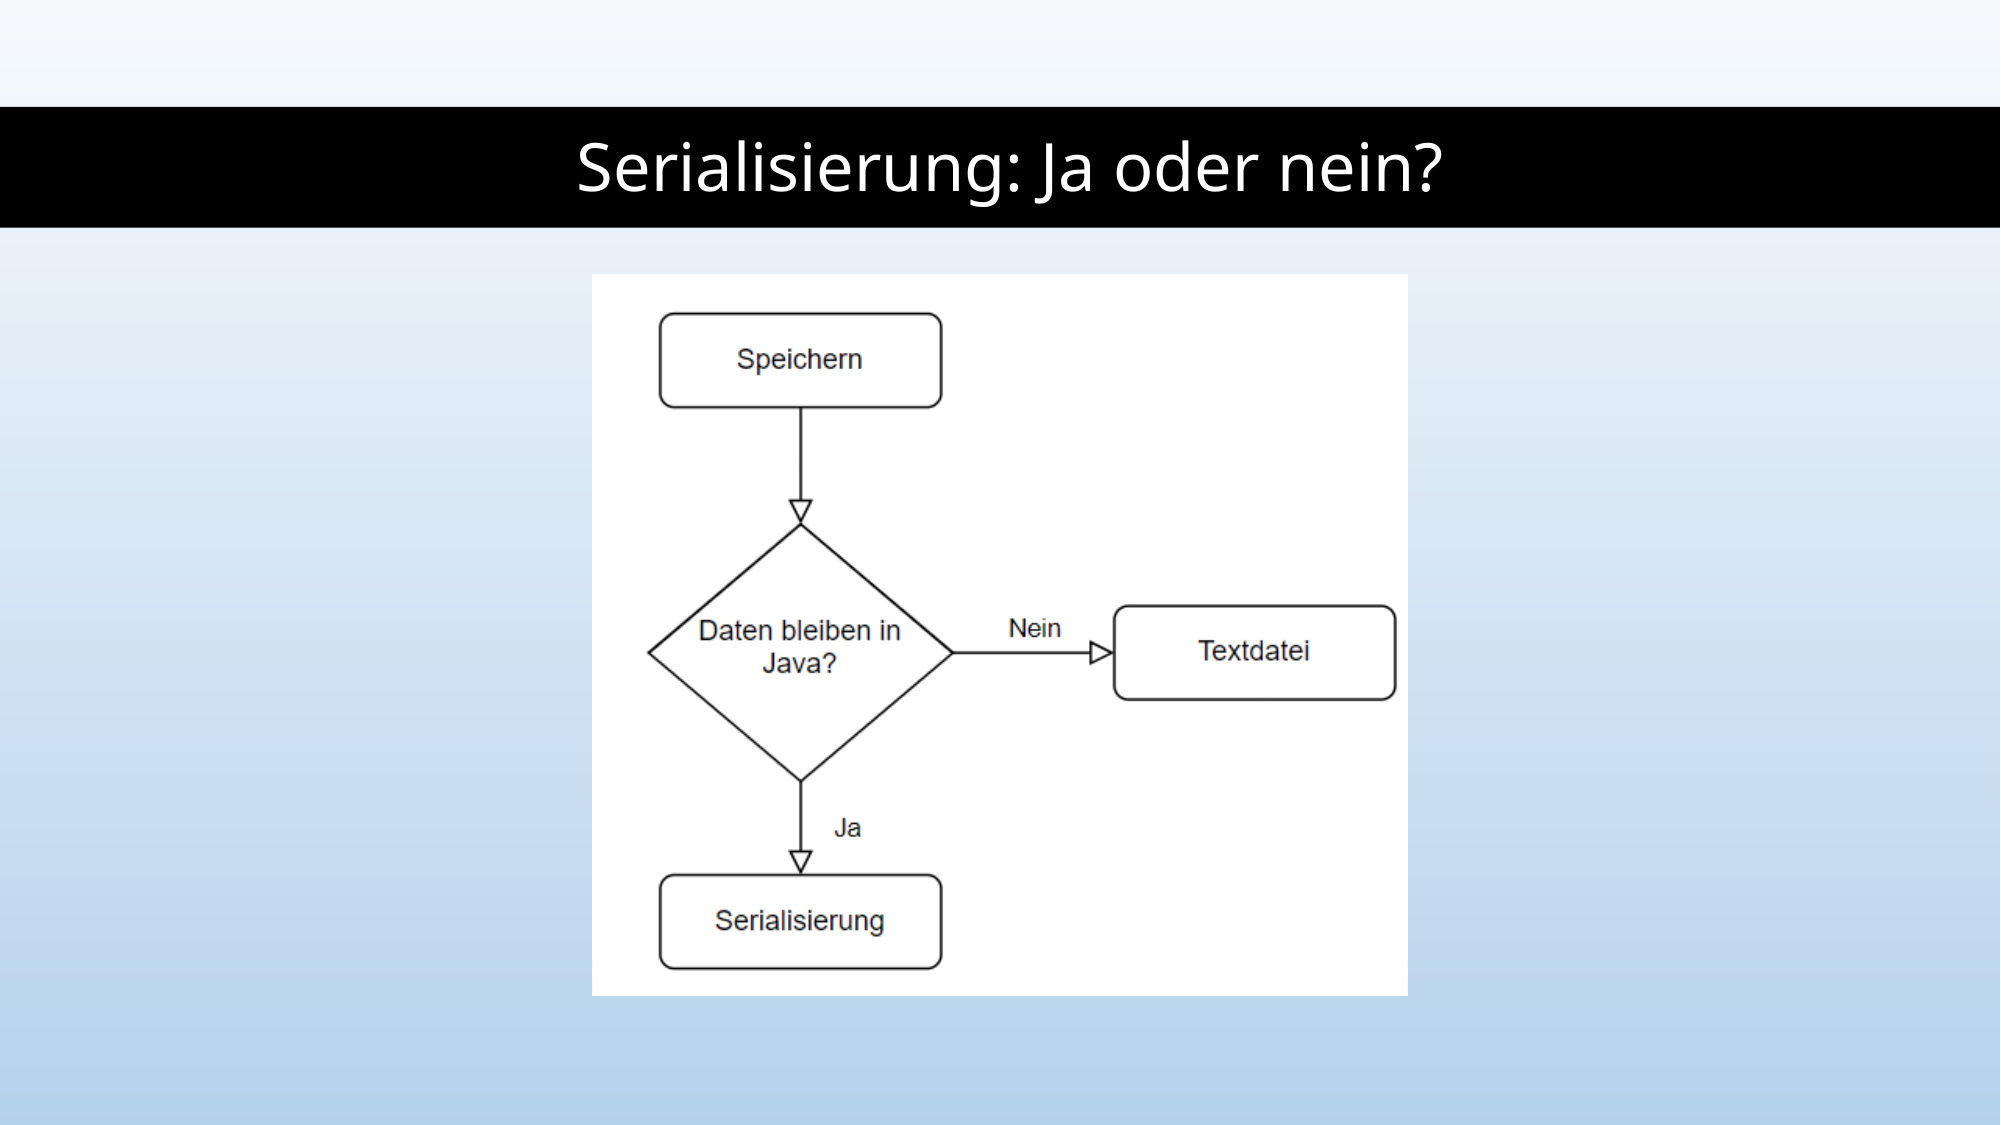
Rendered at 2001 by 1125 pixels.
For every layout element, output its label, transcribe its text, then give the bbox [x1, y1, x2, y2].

text_box [0, 106, 2000, 229]
text_box Serialisierung: Ja oder nein? [91, 105, 1931, 228]
picture [592, 274, 1408, 996]
